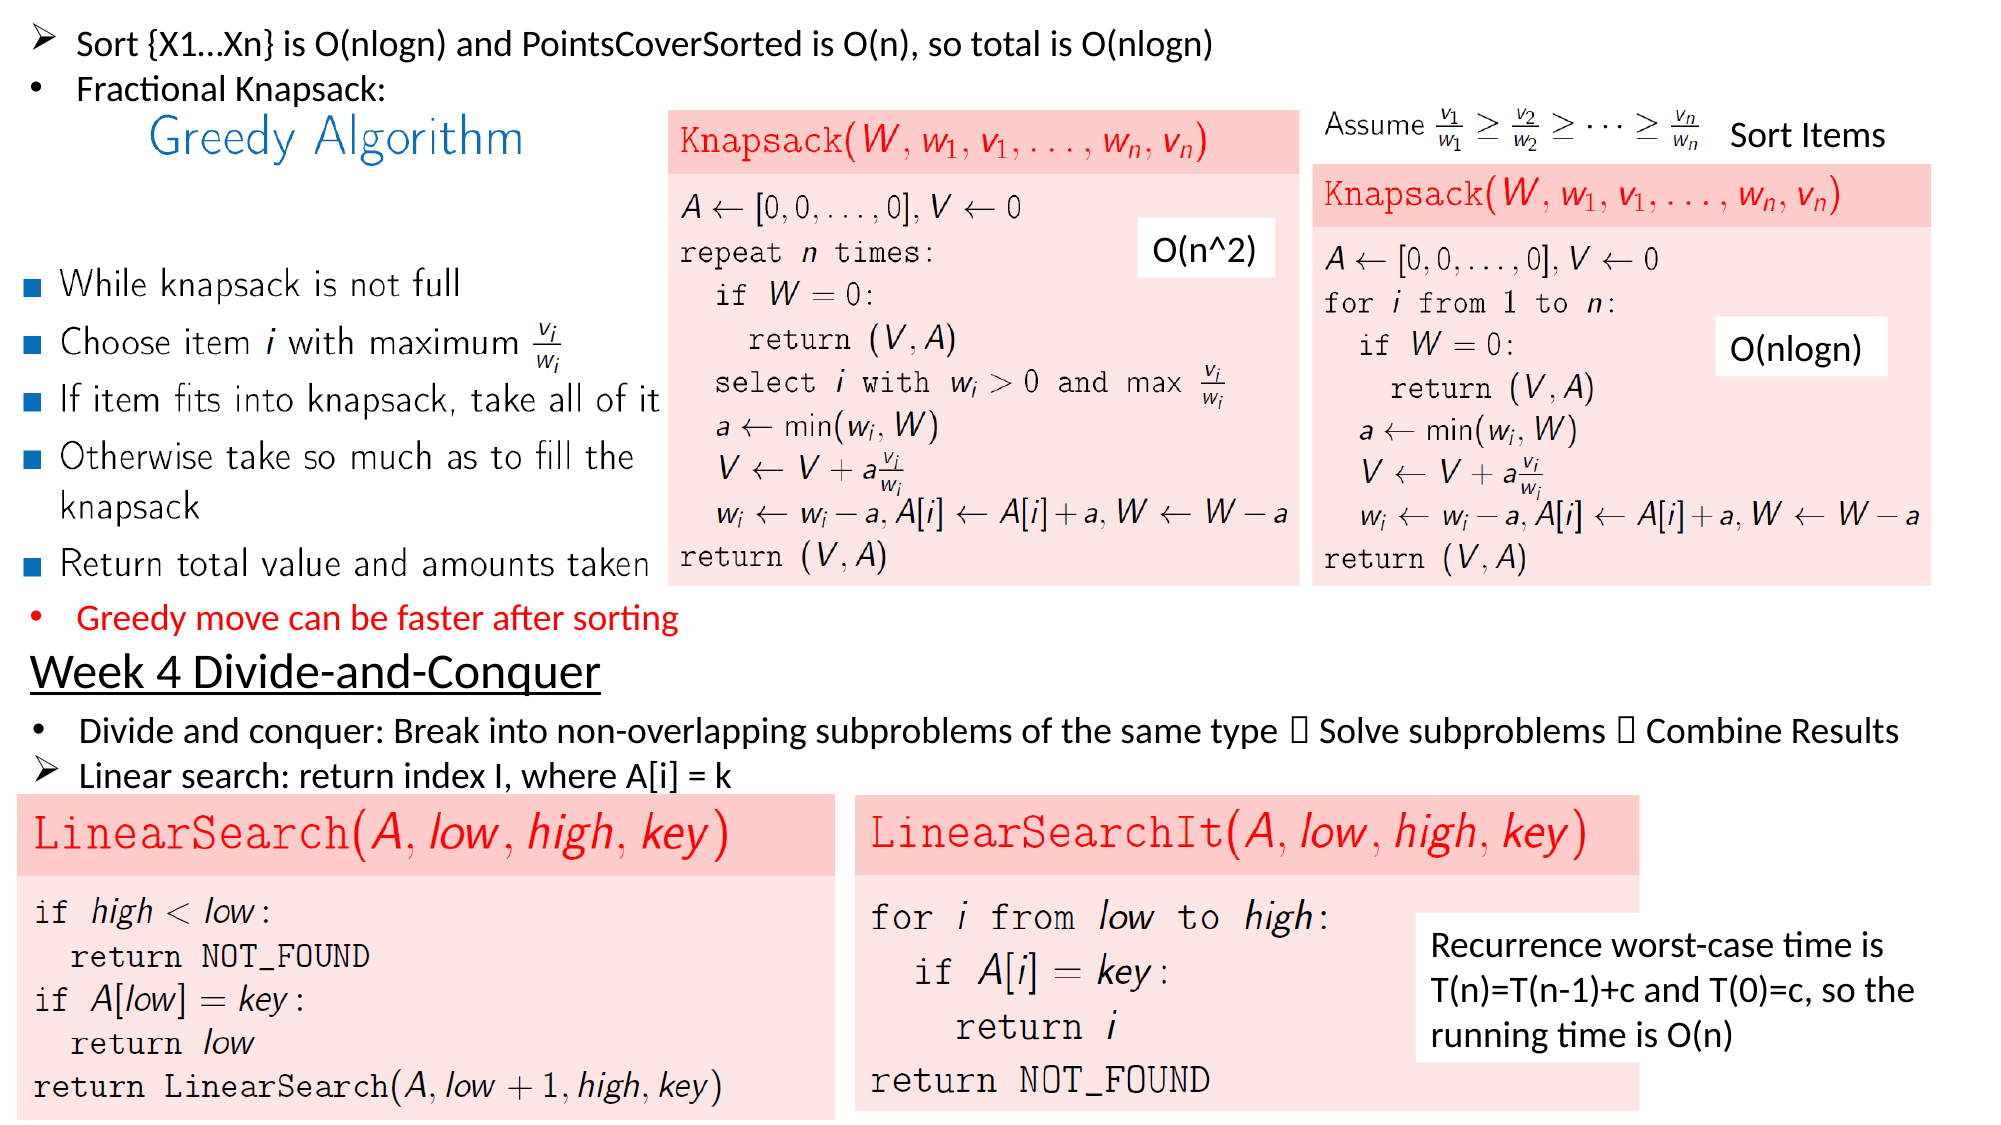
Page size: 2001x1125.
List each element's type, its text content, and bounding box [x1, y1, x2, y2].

text_box Sort {X1…Xn} is O(nlogn) and PointsCoverSorted is O(n), so total is O(nlogn) Fractional Knapsack: [14, 12, 1948, 117]
text_box Recurrence worst-case time is T(n)=T(n-1)+c and T(0)=c, so the running time is O(n) [1640, 912, 1948, 1063]
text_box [1309, 102, 1933, 586]
picture [14, 111, 666, 586]
picture [17, 794, 835, 1120]
text_box Divide and conquer: Break into non-overlapping subproblems of the same type  Solve subproblems  Combine Results Linear search: return index I, where A[i] = k [17, 698, 1951, 804]
text_box Week 4 Divide-and-Conquer [14, 630, 1860, 706]
text_box Greedy move can be faster after sorting [14, 585, 793, 630]
picture [854, 793, 1640, 1113]
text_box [667, 107, 1300, 586]
